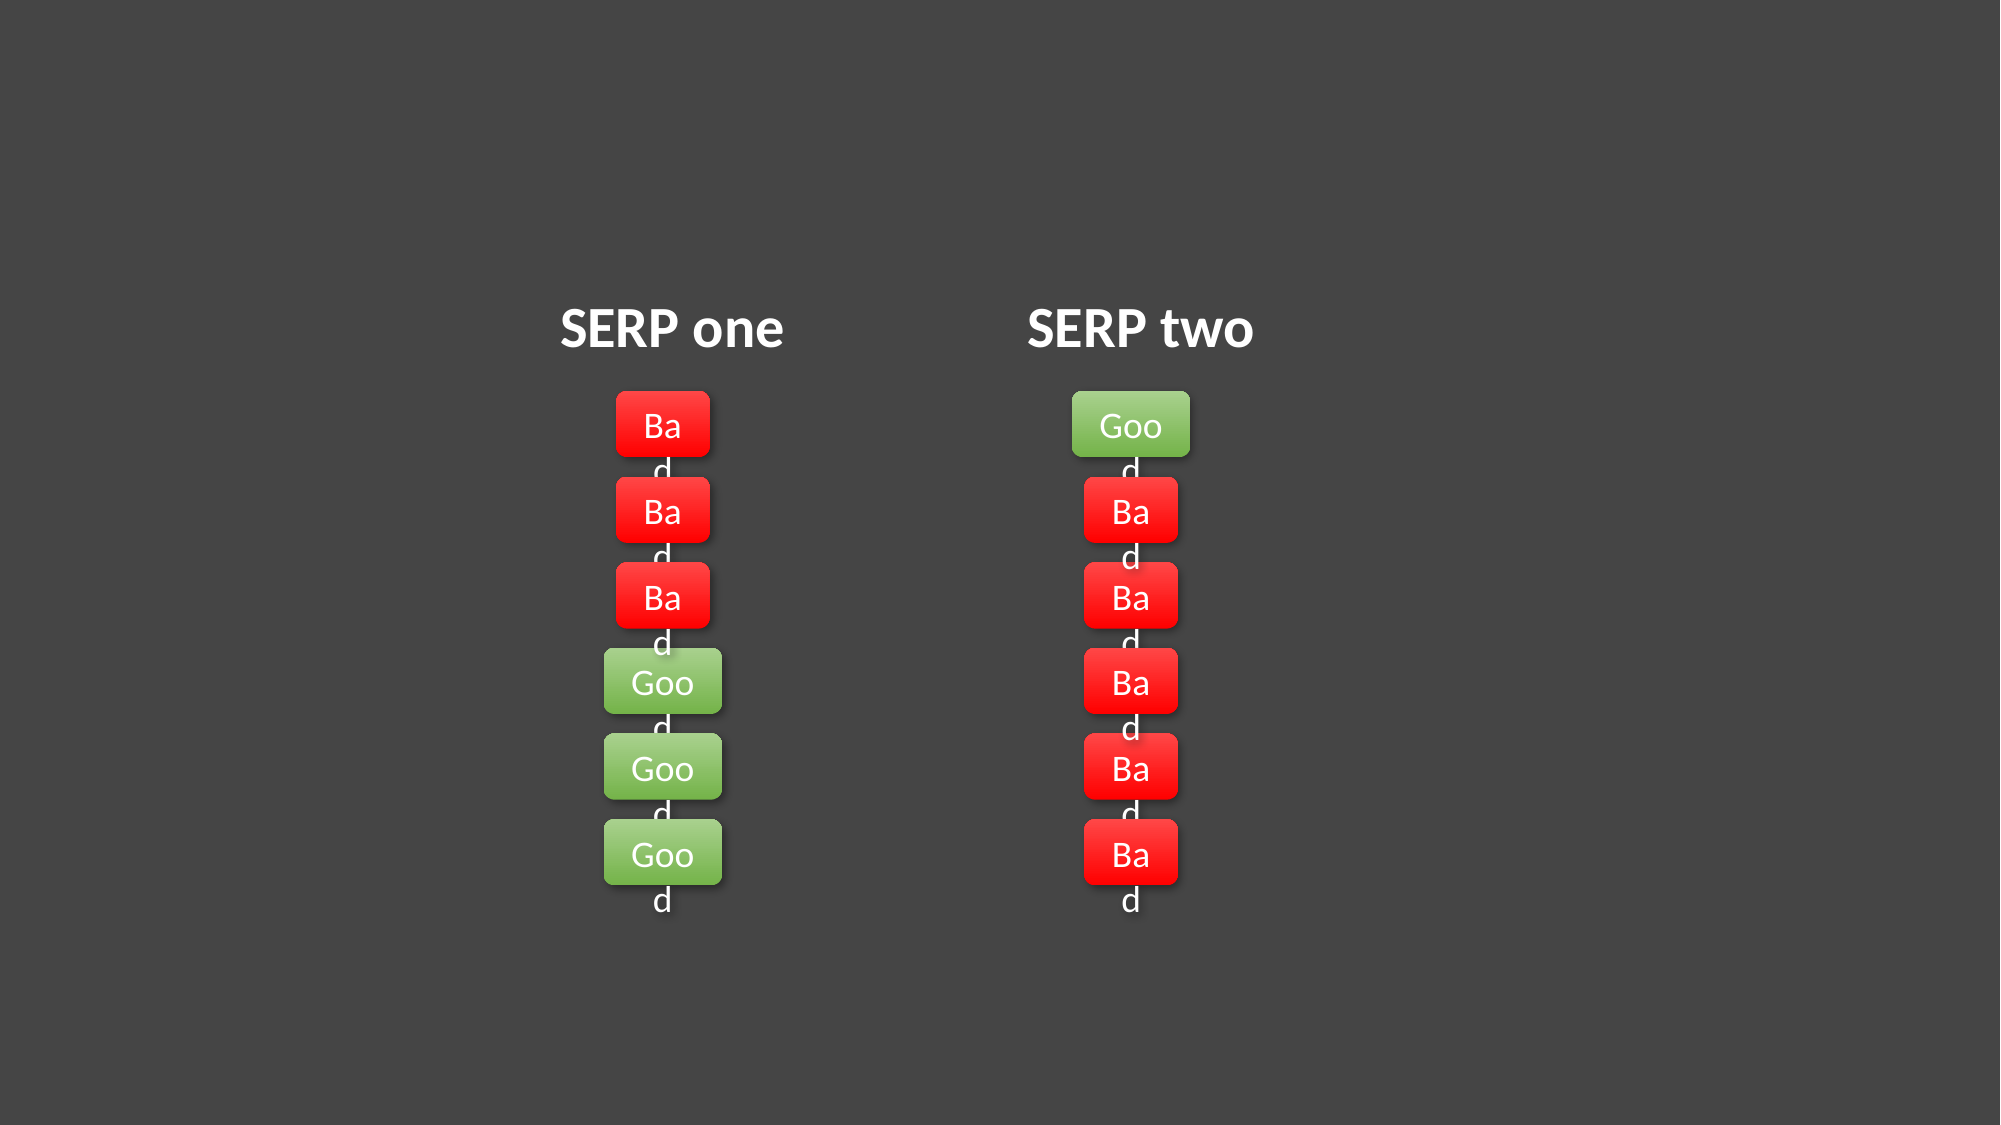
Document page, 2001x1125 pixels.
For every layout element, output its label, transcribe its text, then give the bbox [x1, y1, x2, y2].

text_box Bad [1084, 562, 1178, 629]
text_box Bad [616, 476, 710, 543]
text_box Bad [616, 390, 710, 458]
text_box Good [603, 647, 723, 715]
text_box Bad [1084, 819, 1178, 886]
list SERP two [1012, 232, 1335, 369]
text_box Bad [1084, 647, 1178, 715]
text_box Good [1071, 390, 1191, 458]
text_box Good [603, 733, 723, 800]
text_box Bad [616, 562, 710, 629]
text_box Bad [1084, 733, 1178, 800]
text_box Good [603, 819, 723, 886]
text_box Bad [1084, 476, 1178, 543]
list SERP one [544, 232, 867, 369]
